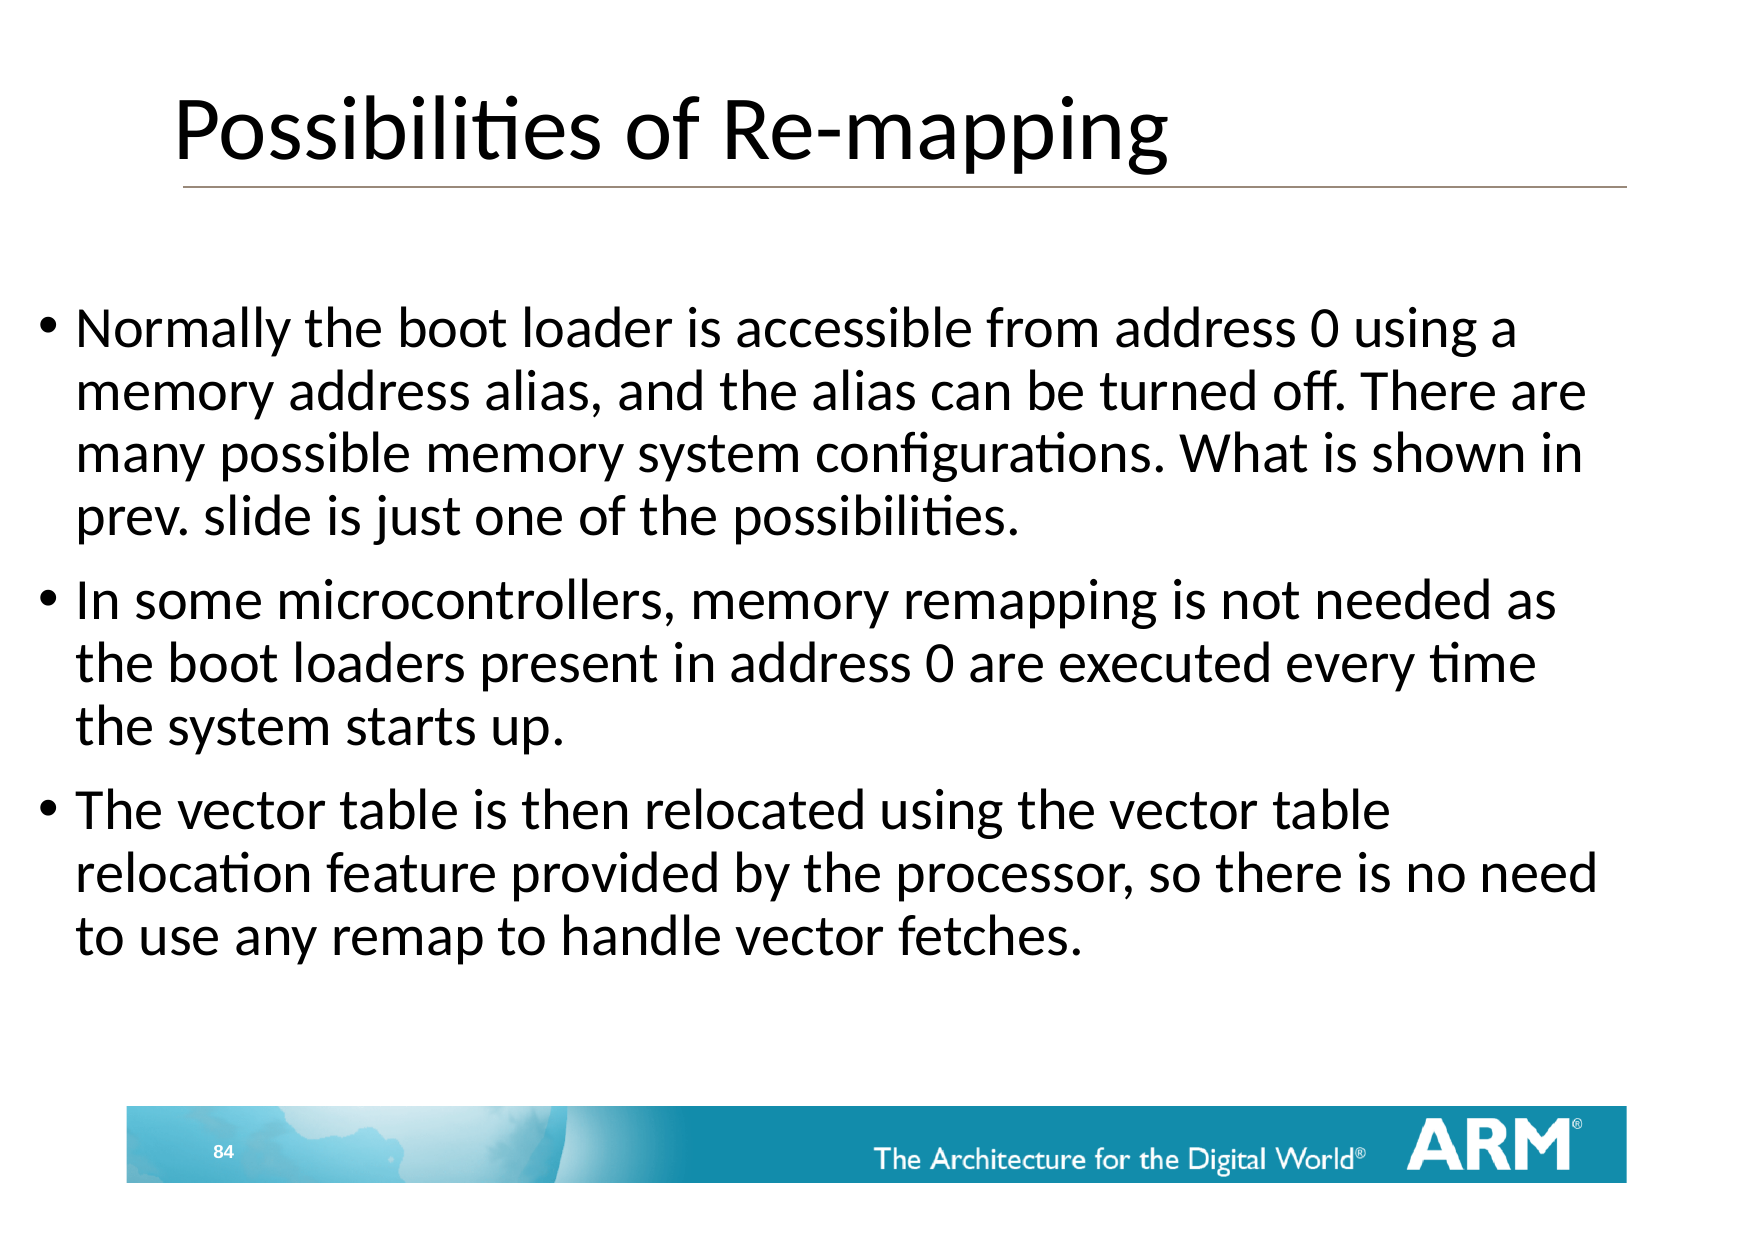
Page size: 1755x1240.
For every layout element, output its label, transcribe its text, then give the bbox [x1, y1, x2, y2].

picture [126, 1106, 1627, 1183]
list Normally the boot loader is accessible from address 0 using a memory address alias, and the alias can be turned off. There are many possible memory system configurations. What is shown in prev. slide is just one of the possibilities. In some microcontrollers, memory remapping is not needed as the boot loaders present in address 0 are executed every time the system starts up. The vector table is then relocated using the vector table relocation feature provided by the processor, so there is no need to use any remap to handle vector fetches. [38, 296, 1612, 571]
slide_number 84 [198, 1139, 287, 1187]
title Possibilities of Re-mapping [173, 80, 1581, 172]
